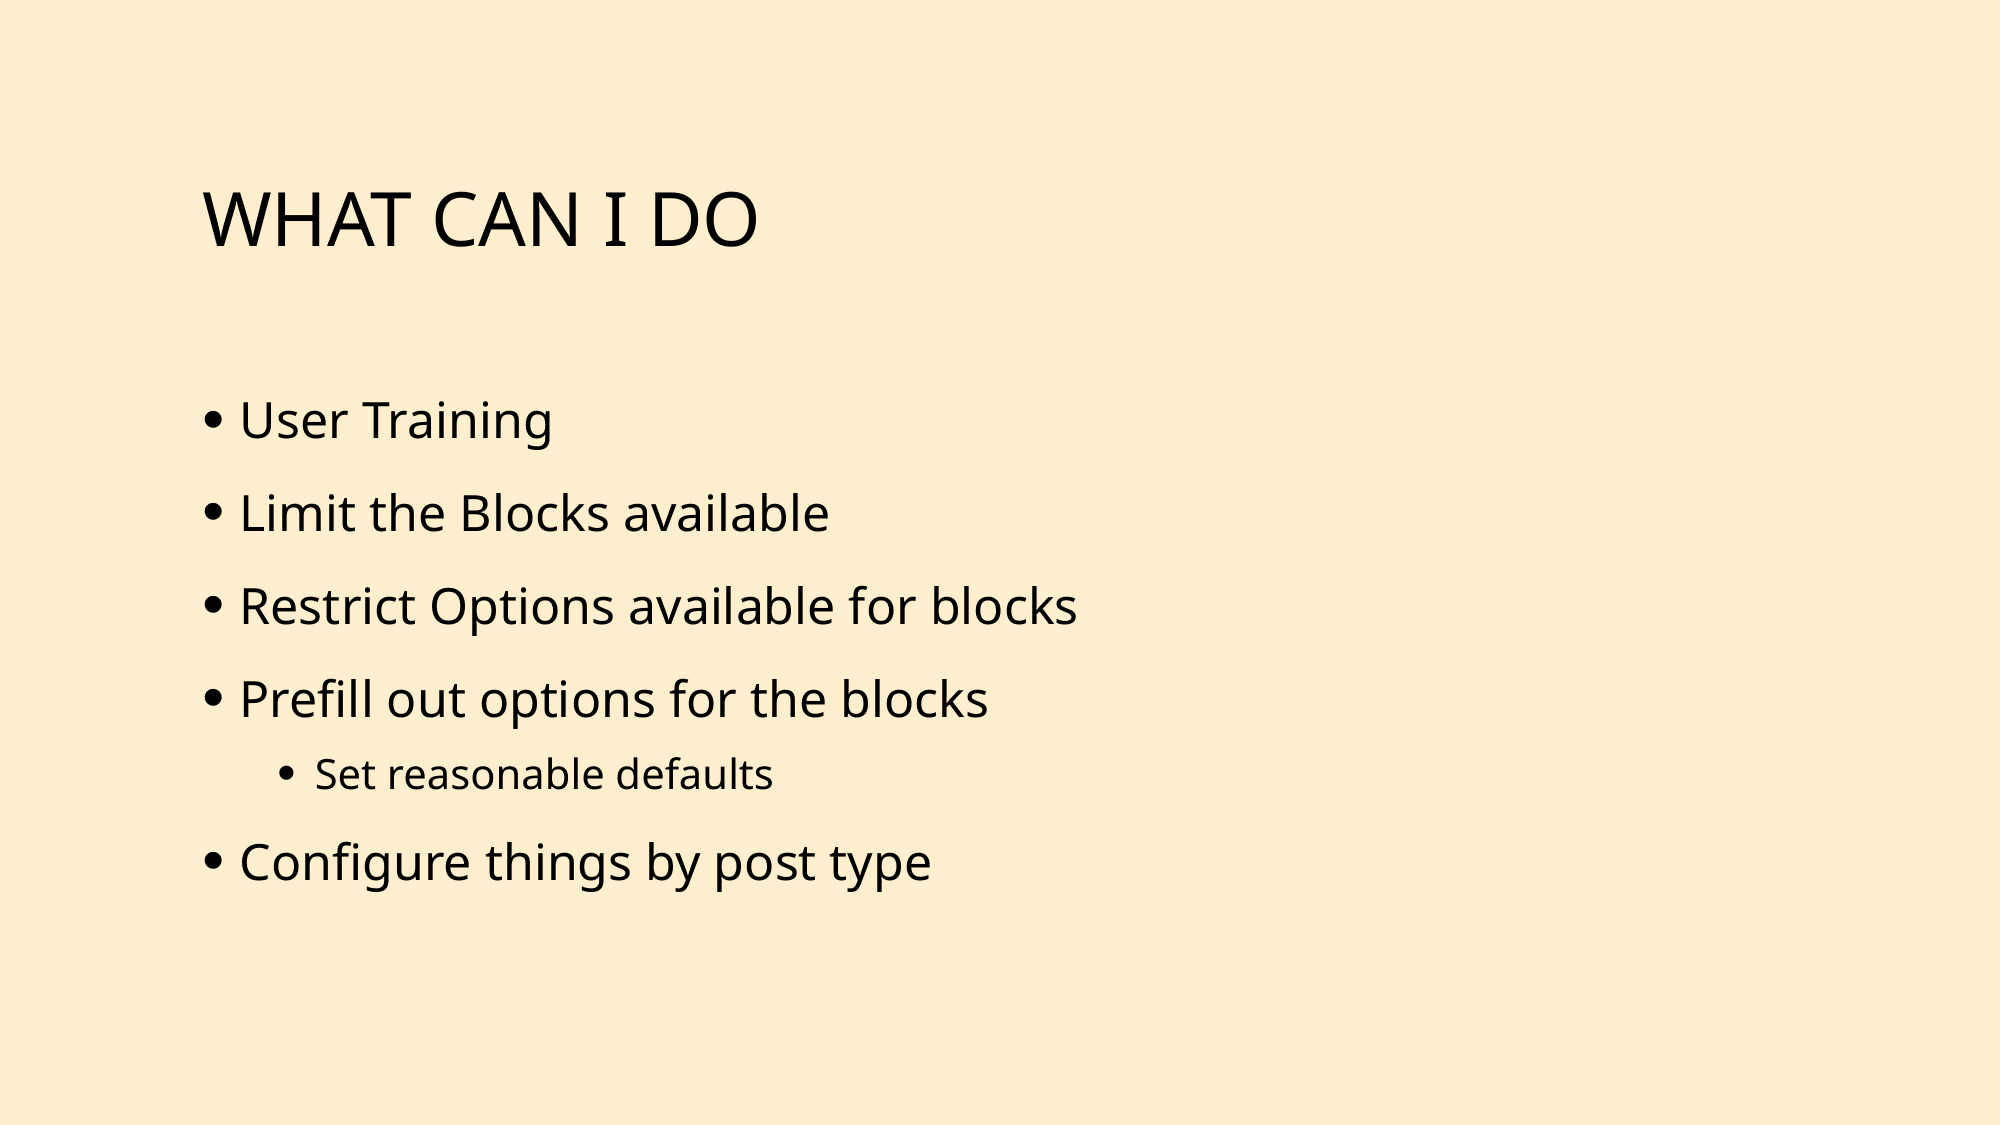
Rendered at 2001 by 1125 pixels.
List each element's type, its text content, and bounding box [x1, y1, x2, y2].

list User Training Limit the Blocks available Restrict Options available for blocks Prefill out options for the blocks Set reasonable defaults Configure things by post type [187, 369, 1813, 950]
title What can I Do [187, 101, 1813, 344]
